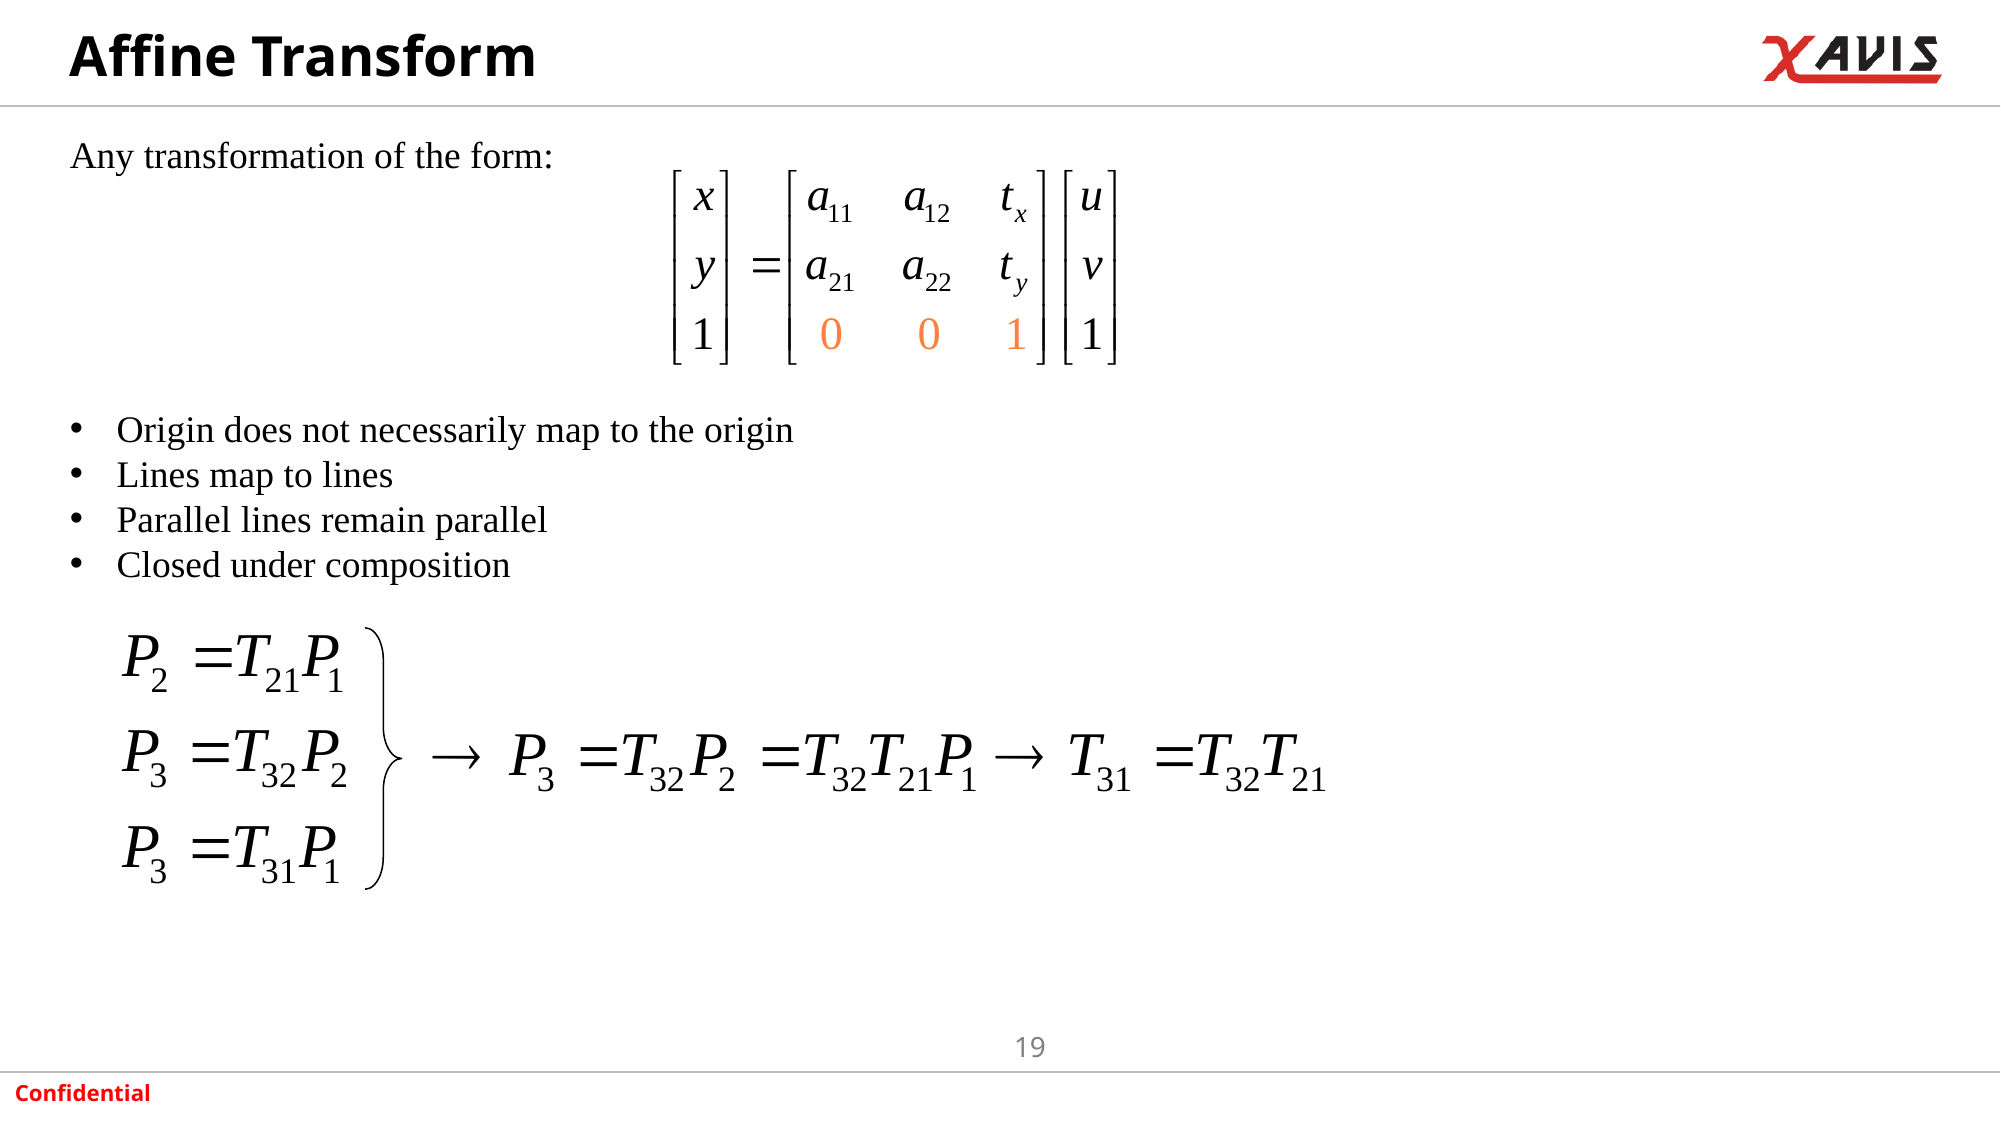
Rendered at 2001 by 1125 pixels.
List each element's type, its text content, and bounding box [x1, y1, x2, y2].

text_box [370, 628, 403, 889]
picture [1756, 26, 1946, 89]
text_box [424, 713, 1339, 807]
title Affine Transform [55, 23, 1270, 85]
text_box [110, 615, 366, 897]
text_box Origin does not necessarily map to the origin Lines map to lines Parallel lines remain parallel Closed under composition [54, 397, 1070, 592]
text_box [662, 159, 1136, 377]
text_box Any transformation of the form: [54, 124, 1070, 184]
